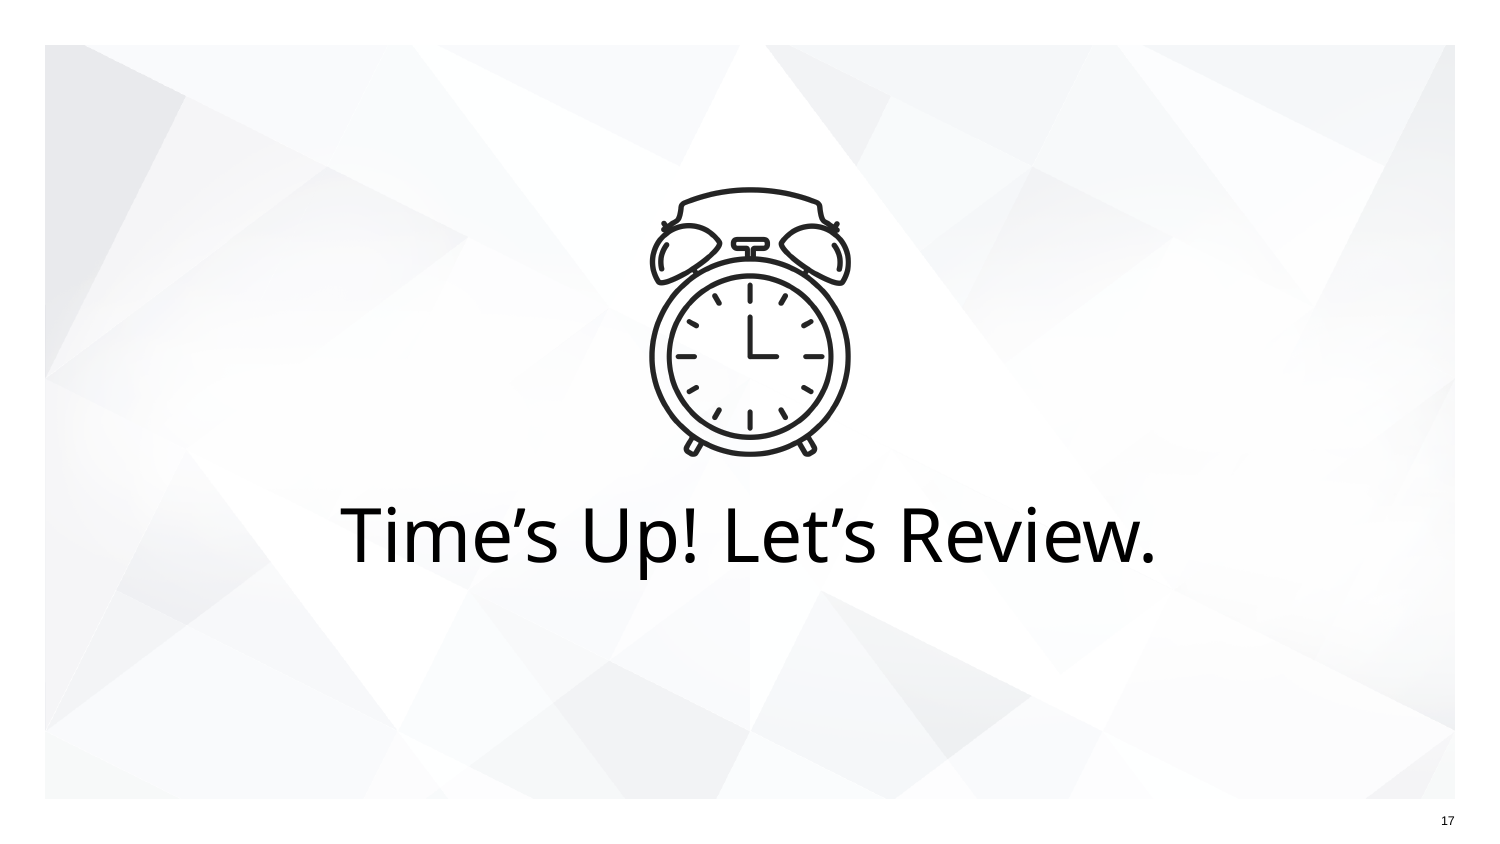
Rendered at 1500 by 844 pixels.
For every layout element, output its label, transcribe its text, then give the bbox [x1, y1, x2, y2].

picture [45, 45, 1455, 799]
slide_number ‹#› [1412, 813, 1455, 831]
